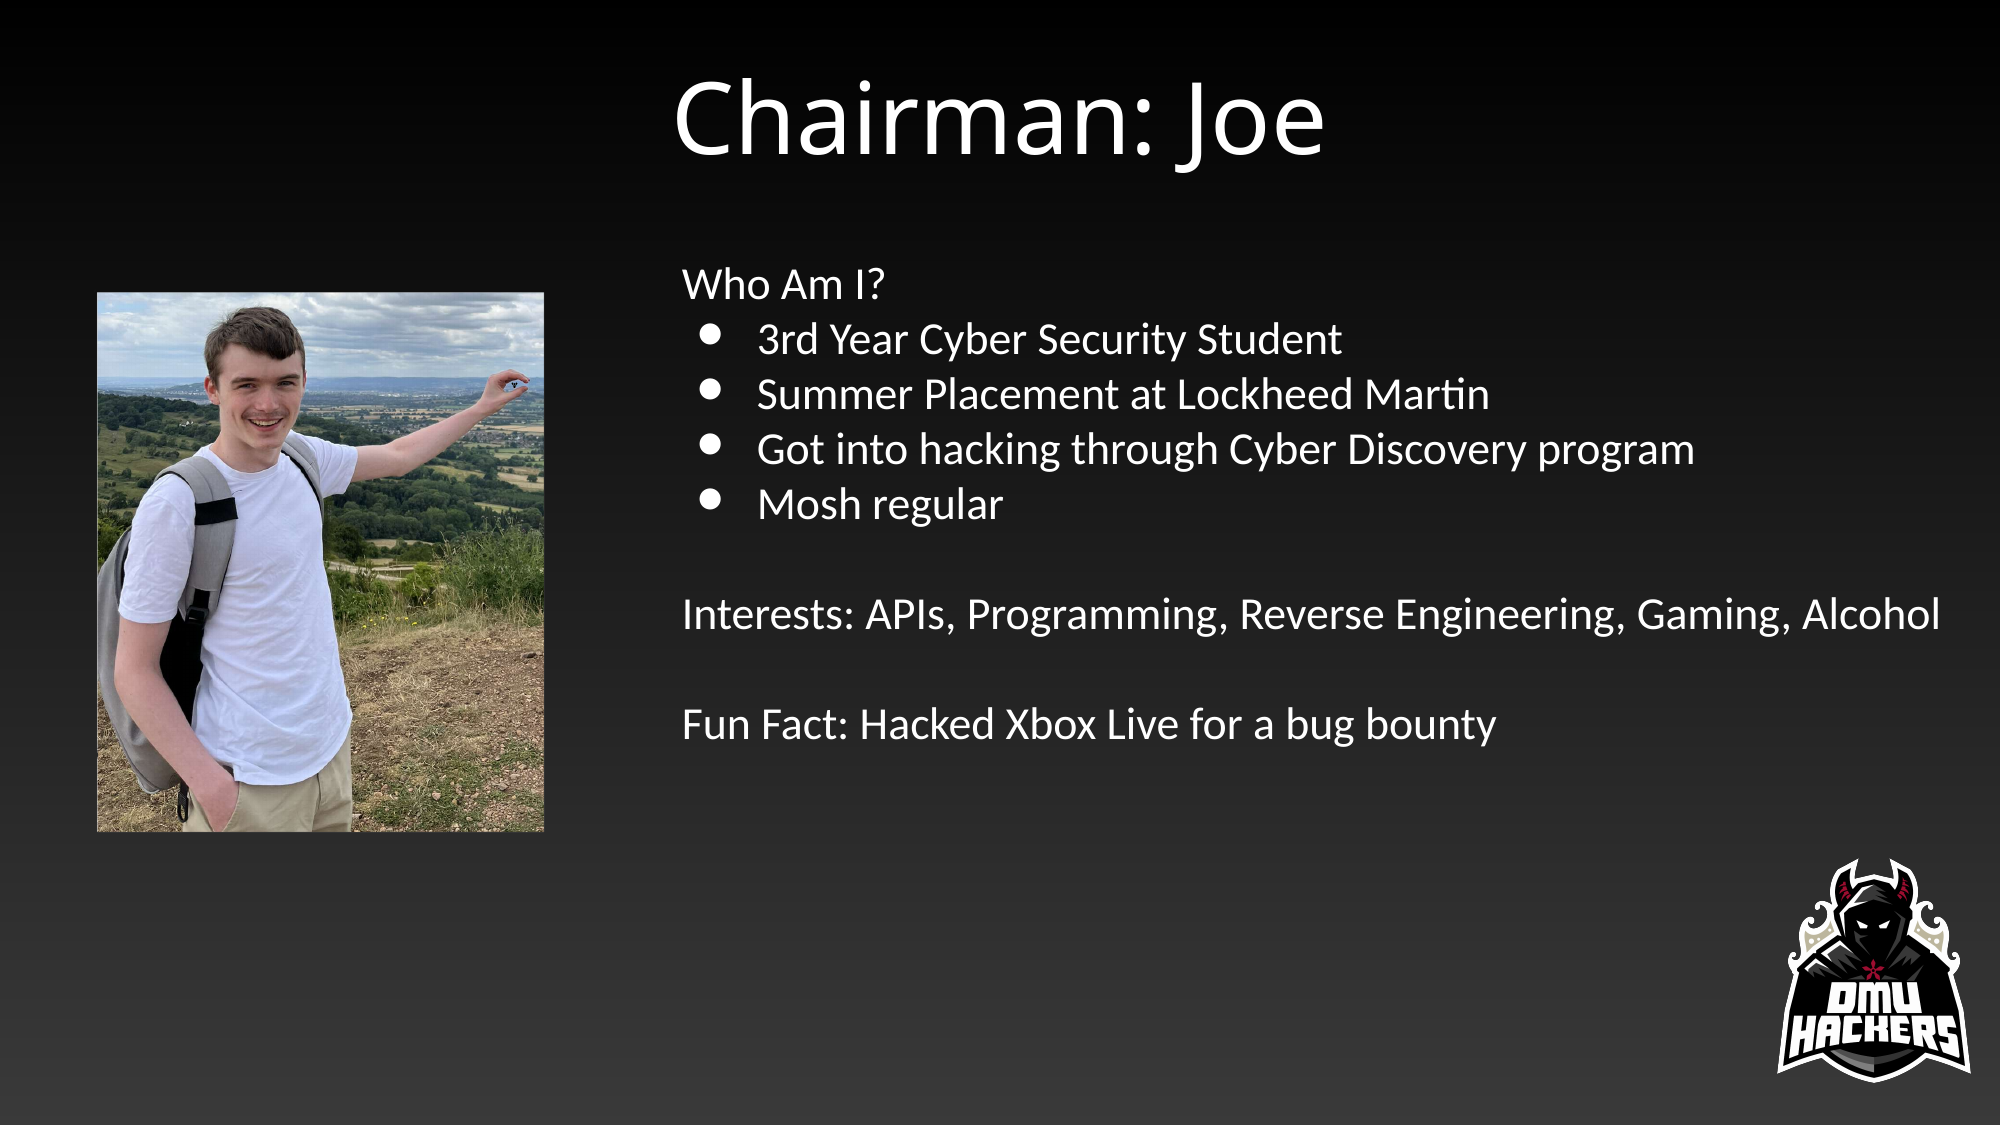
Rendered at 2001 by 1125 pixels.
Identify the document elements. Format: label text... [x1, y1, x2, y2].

text_box Who Am I? 3rd Year Cyber Security Student Summer Placement at Lockheed Martin Got into hacking through Cyber Discovery program Mosh regular Interests: APIs, Programming, Reverse Engineering, Gaming, Alcohol Fun Fact: Hacked Xbox Live for a bug bounty [666, 238, 1969, 819]
picture [93, 289, 547, 836]
text_box Chairman: Joe [31, 23, 1969, 206]
picture [1777, 858, 1971, 1083]
